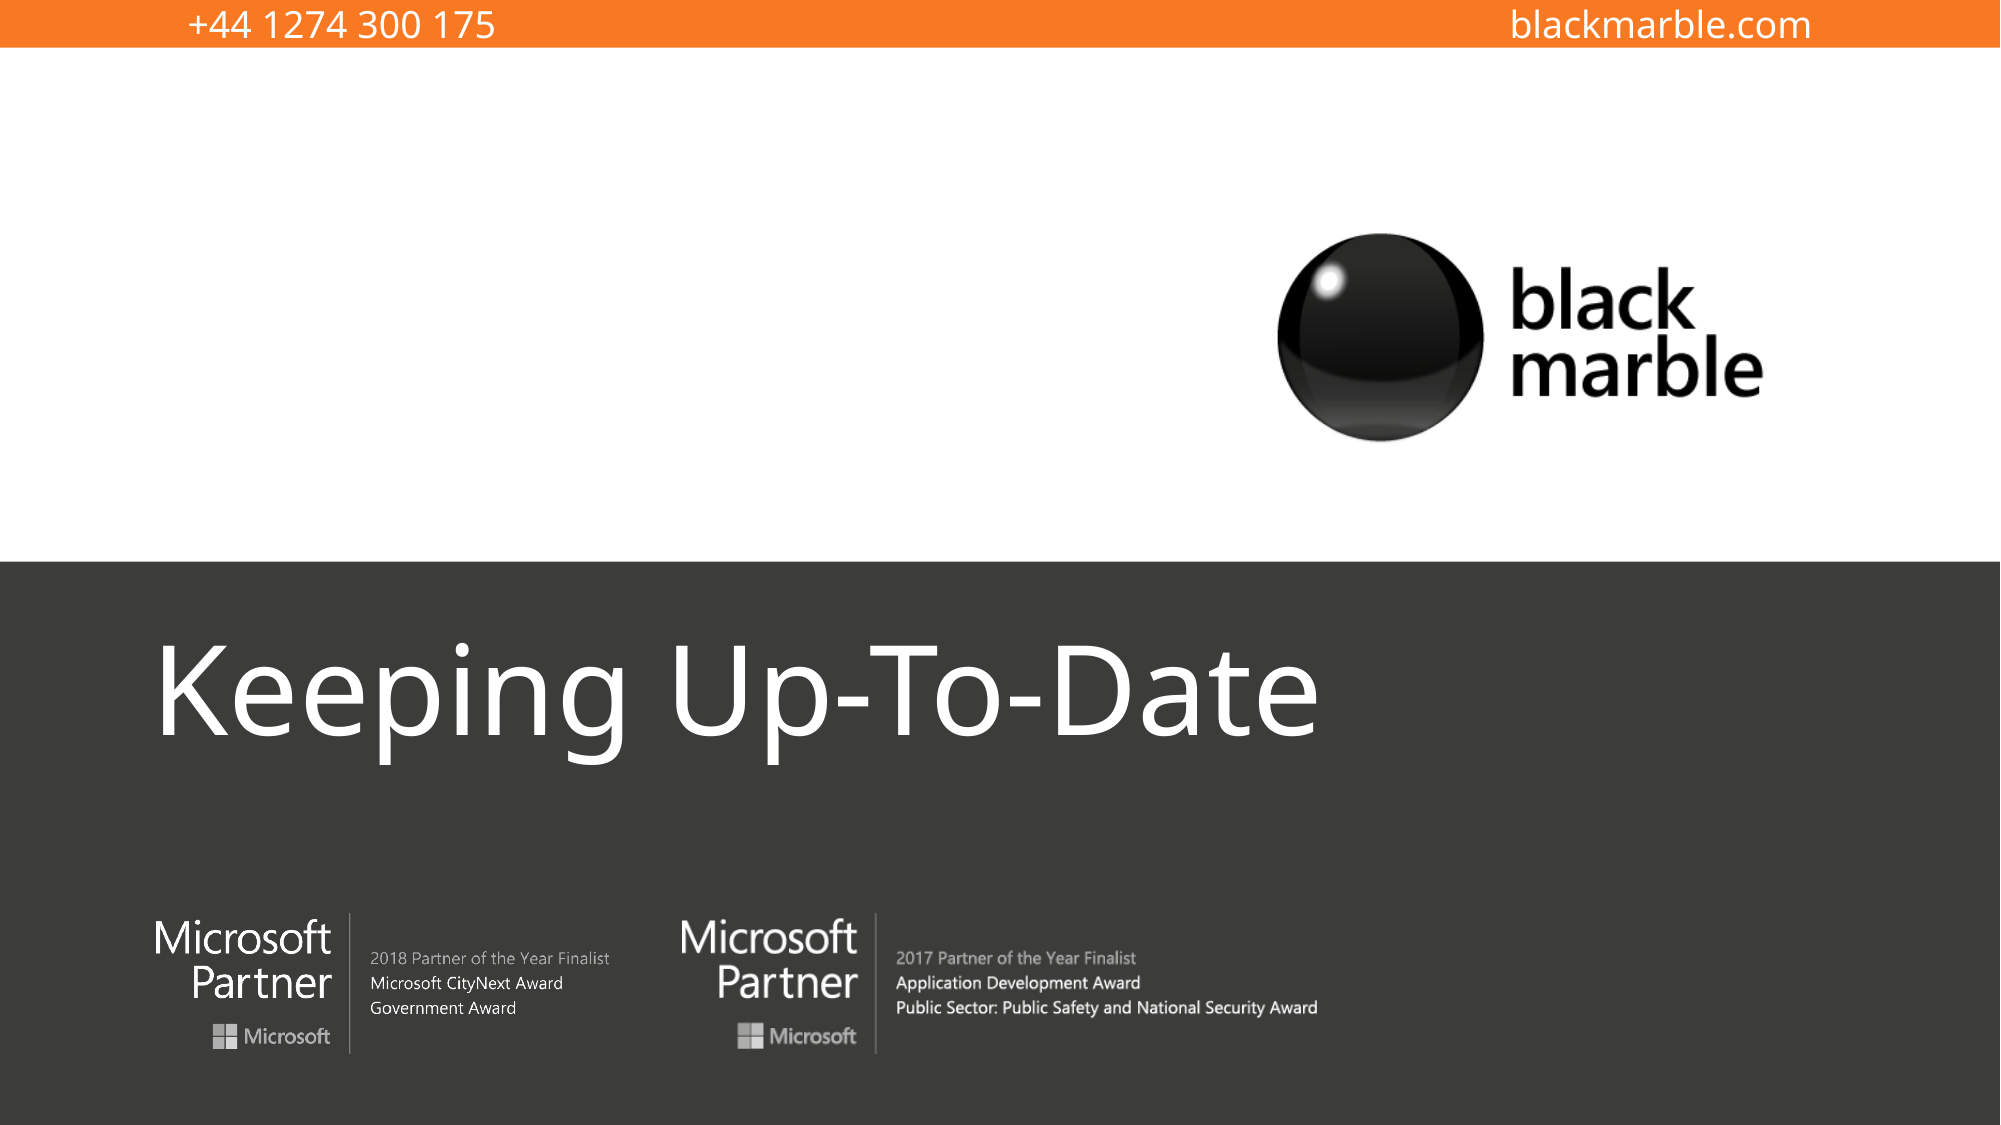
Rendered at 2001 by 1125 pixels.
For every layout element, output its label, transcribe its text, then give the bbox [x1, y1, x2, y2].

picture [1263, 224, 1770, 454]
picture [156, 913, 609, 1054]
picture [682, 913, 1317, 1054]
title Keeping Up-To-Date [136, 566, 1862, 771]
